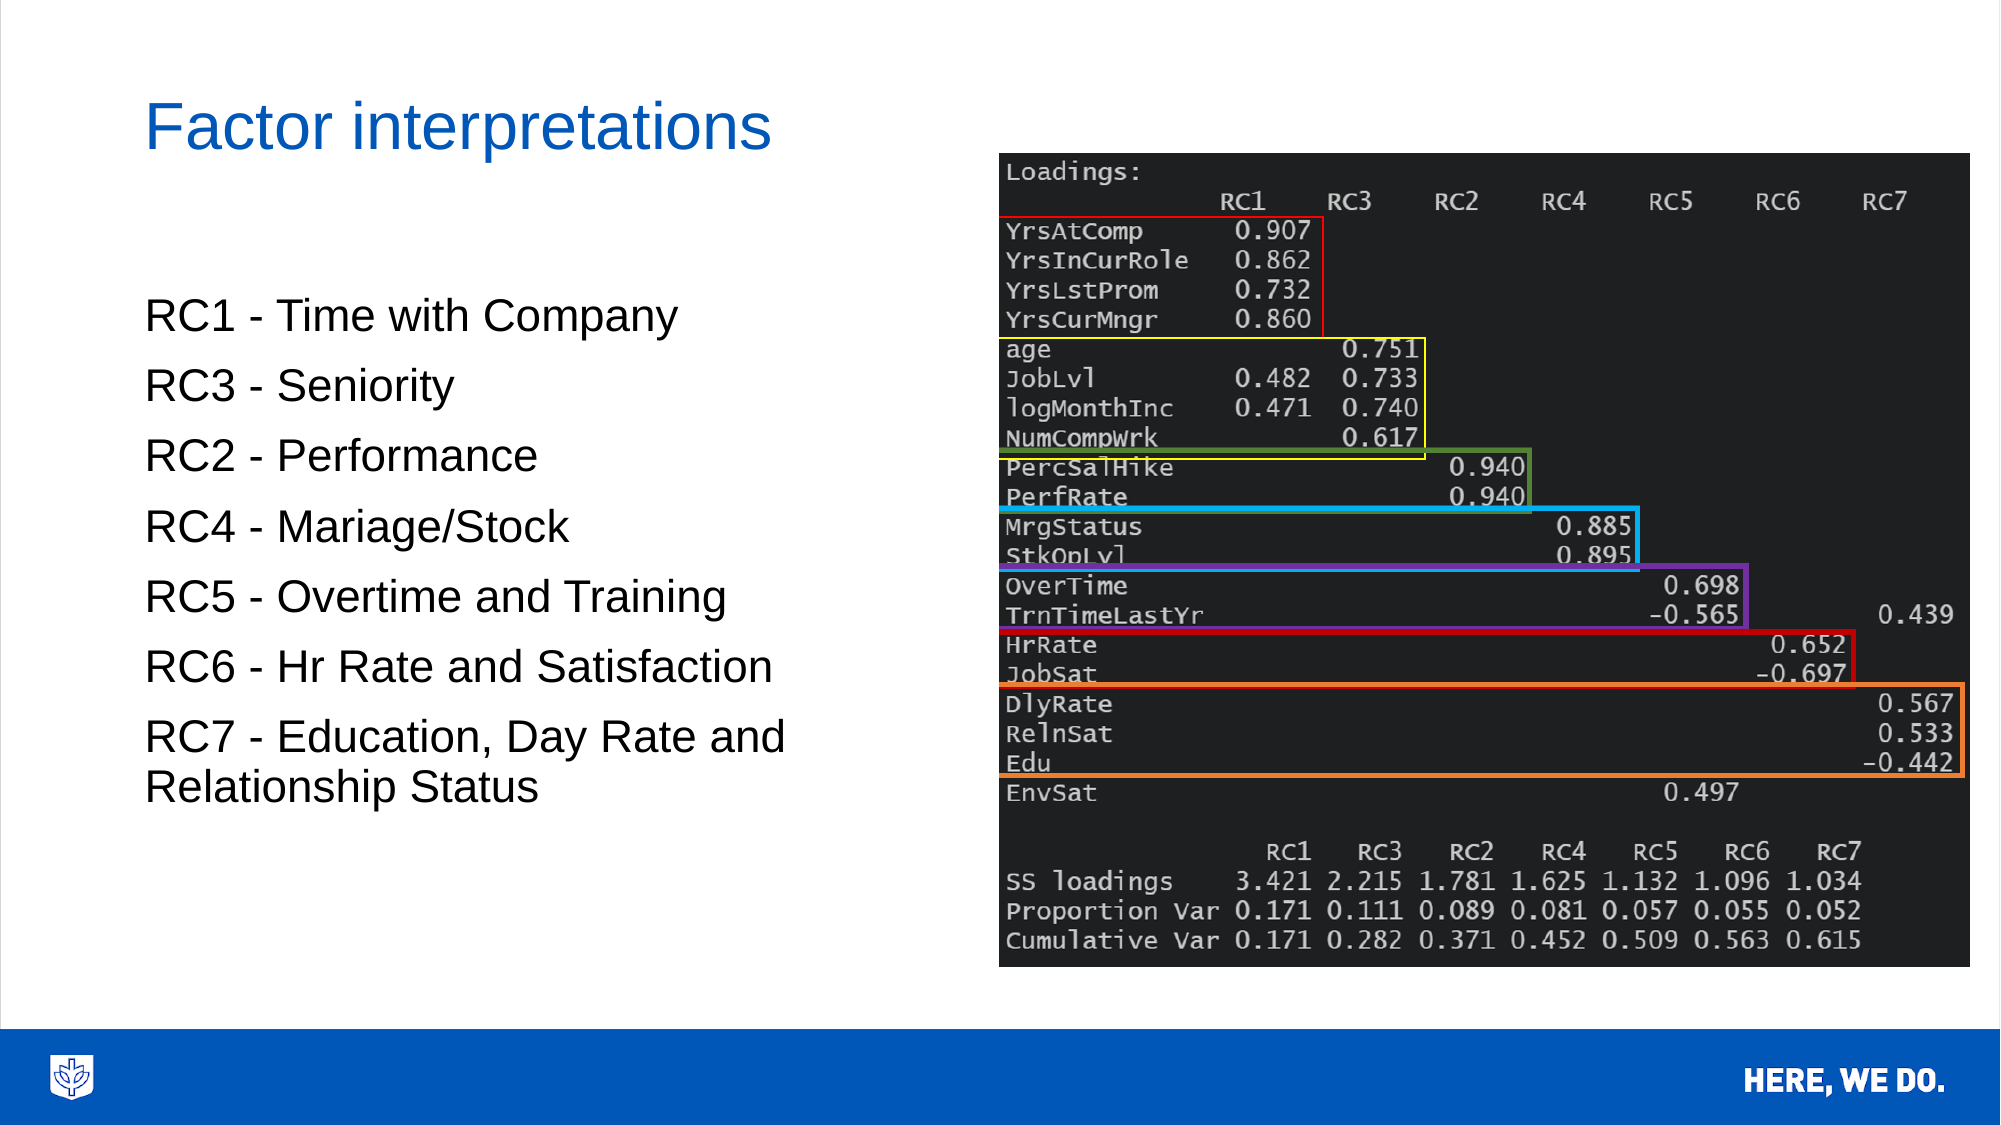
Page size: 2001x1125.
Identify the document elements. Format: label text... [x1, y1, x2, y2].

list RC1 - Time with Company RC3 - Seniority RC2 - Performance RC4 - Mariage/Stock RC5 - Overtime and Training RC6 - Hr Rate and Satisfaction RC7 - Education, Day Rate and Relationship Status [129, 284, 980, 998]
title Factor interpretations [129, 84, 1871, 248]
picture [0, 0, 2000, 1125]
